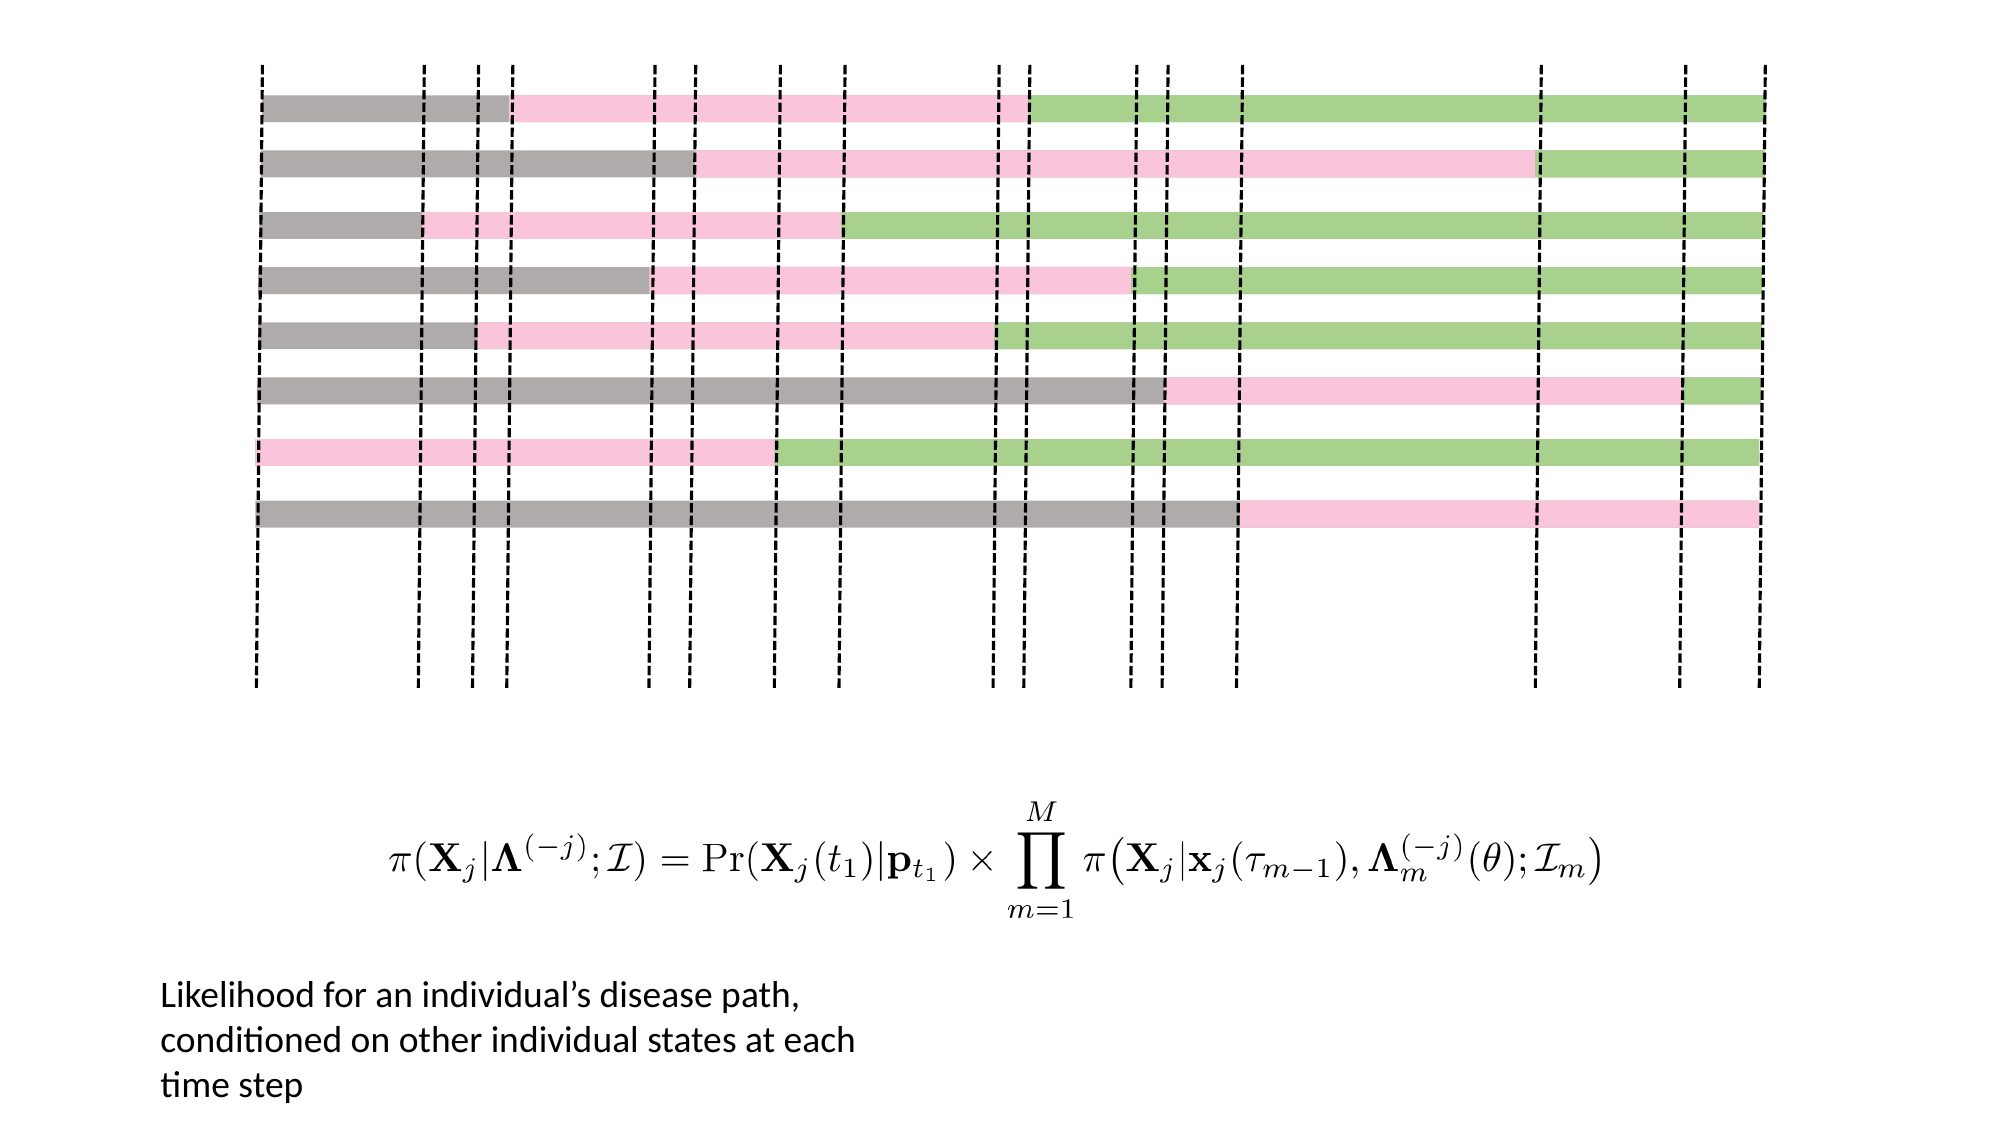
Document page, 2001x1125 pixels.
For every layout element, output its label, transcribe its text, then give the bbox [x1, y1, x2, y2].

text_box [479, 321, 506, 350]
text_box [263, 94, 418, 123]
text_box [1137, 211, 1162, 240]
picture [389, 801, 1600, 919]
text_box [846, 149, 993, 178]
text_box [479, 266, 506, 295]
text_box [1542, 149, 1679, 178]
text_box [781, 438, 838, 467]
text_box [846, 211, 993, 240]
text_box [256, 64, 263, 690]
text_box [1542, 266, 1679, 295]
text_box [1137, 321, 1162, 350]
text_box [1030, 149, 1130, 178]
text_box [1686, 438, 1759, 467]
text_box [696, 266, 774, 295]
text_box [1169, 266, 1236, 295]
text_box [1137, 94, 1162, 123]
text_box [479, 94, 506, 123]
text_box [1030, 94, 1130, 123]
text_box [513, 376, 648, 405]
text_box [1686, 94, 1759, 123]
text_box [846, 321, 993, 350]
text_box [1542, 211, 1679, 240]
text_box [1243, 211, 1535, 240]
text_box [513, 500, 648, 529]
text_box [1000, 211, 1023, 240]
text_box [263, 321, 418, 350]
text_box [656, 211, 689, 240]
text_box [1169, 438, 1236, 467]
text_box [1169, 149, 1236, 178]
text_box [1169, 321, 1236, 350]
text_box [479, 149, 506, 178]
text_box [513, 321, 648, 350]
text_box [846, 94, 993, 123]
text_box [846, 500, 993, 529]
text_box [1000, 376, 1023, 405]
text_box [696, 438, 774, 467]
text_box [1169, 500, 1236, 529]
text_box [263, 149, 418, 178]
text_box [1542, 94, 1679, 123]
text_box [1535, 64, 1542, 690]
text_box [1023, 64, 1030, 690]
text_box [1169, 211, 1236, 240]
text_box [846, 266, 993, 295]
text_box [479, 500, 506, 529]
text_box [1686, 149, 1759, 178]
text_box [1030, 438, 1130, 467]
text_box [425, 500, 472, 529]
text_box [656, 438, 689, 467]
text_box [781, 500, 838, 529]
text_box [513, 149, 648, 178]
text_box [513, 438, 648, 467]
text_box [425, 438, 472, 467]
text_box [1243, 149, 1534, 178]
text_box [781, 376, 838, 405]
text_box [1137, 438, 1162, 467]
text_box [781, 211, 838, 240]
text_box [1542, 500, 1679, 529]
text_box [1130, 64, 1137, 690]
text_box [1137, 266, 1162, 295]
text_box [656, 500, 689, 529]
text_box [479, 211, 506, 240]
text_box [846, 438, 993, 467]
text_box [846, 376, 993, 405]
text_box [418, 64, 425, 690]
text_box [781, 94, 838, 123]
text_box [1030, 211, 1130, 240]
text_box [781, 321, 838, 350]
text_box [1030, 500, 1130, 529]
text_box [1169, 94, 1236, 123]
text_box [656, 266, 689, 295]
text_box [513, 211, 648, 240]
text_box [1236, 64, 1243, 690]
text_box [1686, 211, 1759, 240]
text_box [1000, 149, 1023, 178]
text_box [1137, 500, 1162, 529]
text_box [774, 64, 781, 690]
text_box [1000, 94, 1023, 123]
text_box [425, 94, 472, 123]
text_box [263, 438, 418, 467]
text_box [1169, 376, 1236, 405]
text_box [1243, 321, 1535, 350]
text_box [1000, 500, 1023, 529]
text_box [1243, 500, 1535, 529]
text_box [696, 149, 774, 178]
text_box [696, 500, 774, 529]
text_box [263, 500, 418, 529]
text_box [1137, 149, 1162, 178]
text_box [656, 376, 689, 405]
text_box [425, 376, 472, 405]
text_box [1000, 266, 1023, 295]
text_box [656, 321, 689, 350]
text_box [696, 376, 774, 405]
text_box [425, 266, 472, 295]
text_box [1243, 376, 1535, 405]
text_box [1686, 376, 1759, 405]
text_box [838, 64, 846, 690]
text_box [781, 266, 838, 295]
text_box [689, 64, 696, 690]
text_box [263, 266, 418, 295]
text_box [1030, 321, 1130, 350]
text_box [1030, 376, 1130, 405]
text_box [513, 266, 648, 295]
text_box Likelihood for an individual’s disease path, conditioned on other individual states at each time step [145, 962, 916, 1113]
text_box [1542, 438, 1679, 467]
text_box [1243, 438, 1535, 467]
text_box [1000, 321, 1023, 350]
text_box [263, 376, 418, 405]
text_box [506, 64, 513, 690]
text_box [263, 211, 418, 240]
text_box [472, 64, 479, 690]
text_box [1162, 64, 1169, 690]
text_box [1542, 376, 1679, 405]
text_box [656, 149, 689, 178]
text_box [1686, 266, 1759, 295]
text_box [1679, 64, 1686, 690]
text_box [696, 211, 774, 240]
text_box [1542, 321, 1679, 350]
text_box [425, 211, 472, 240]
text_box [425, 321, 472, 350]
text_box [479, 438, 506, 467]
text_box [1137, 376, 1162, 405]
text_box [425, 149, 472, 178]
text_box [648, 64, 656, 690]
text_box [479, 376, 506, 405]
text_box [696, 94, 774, 123]
text_box [1243, 266, 1535, 295]
text_box [1000, 438, 1023, 467]
text_box [696, 321, 774, 350]
text_box [1243, 94, 1535, 123]
text_box [513, 94, 648, 123]
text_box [993, 64, 1000, 690]
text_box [1759, 64, 1766, 690]
text_box [1030, 266, 1130, 295]
text_box [1686, 321, 1759, 350]
text_box [781, 149, 838, 178]
text_box [656, 94, 689, 123]
text_box [1686, 500, 1759, 529]
